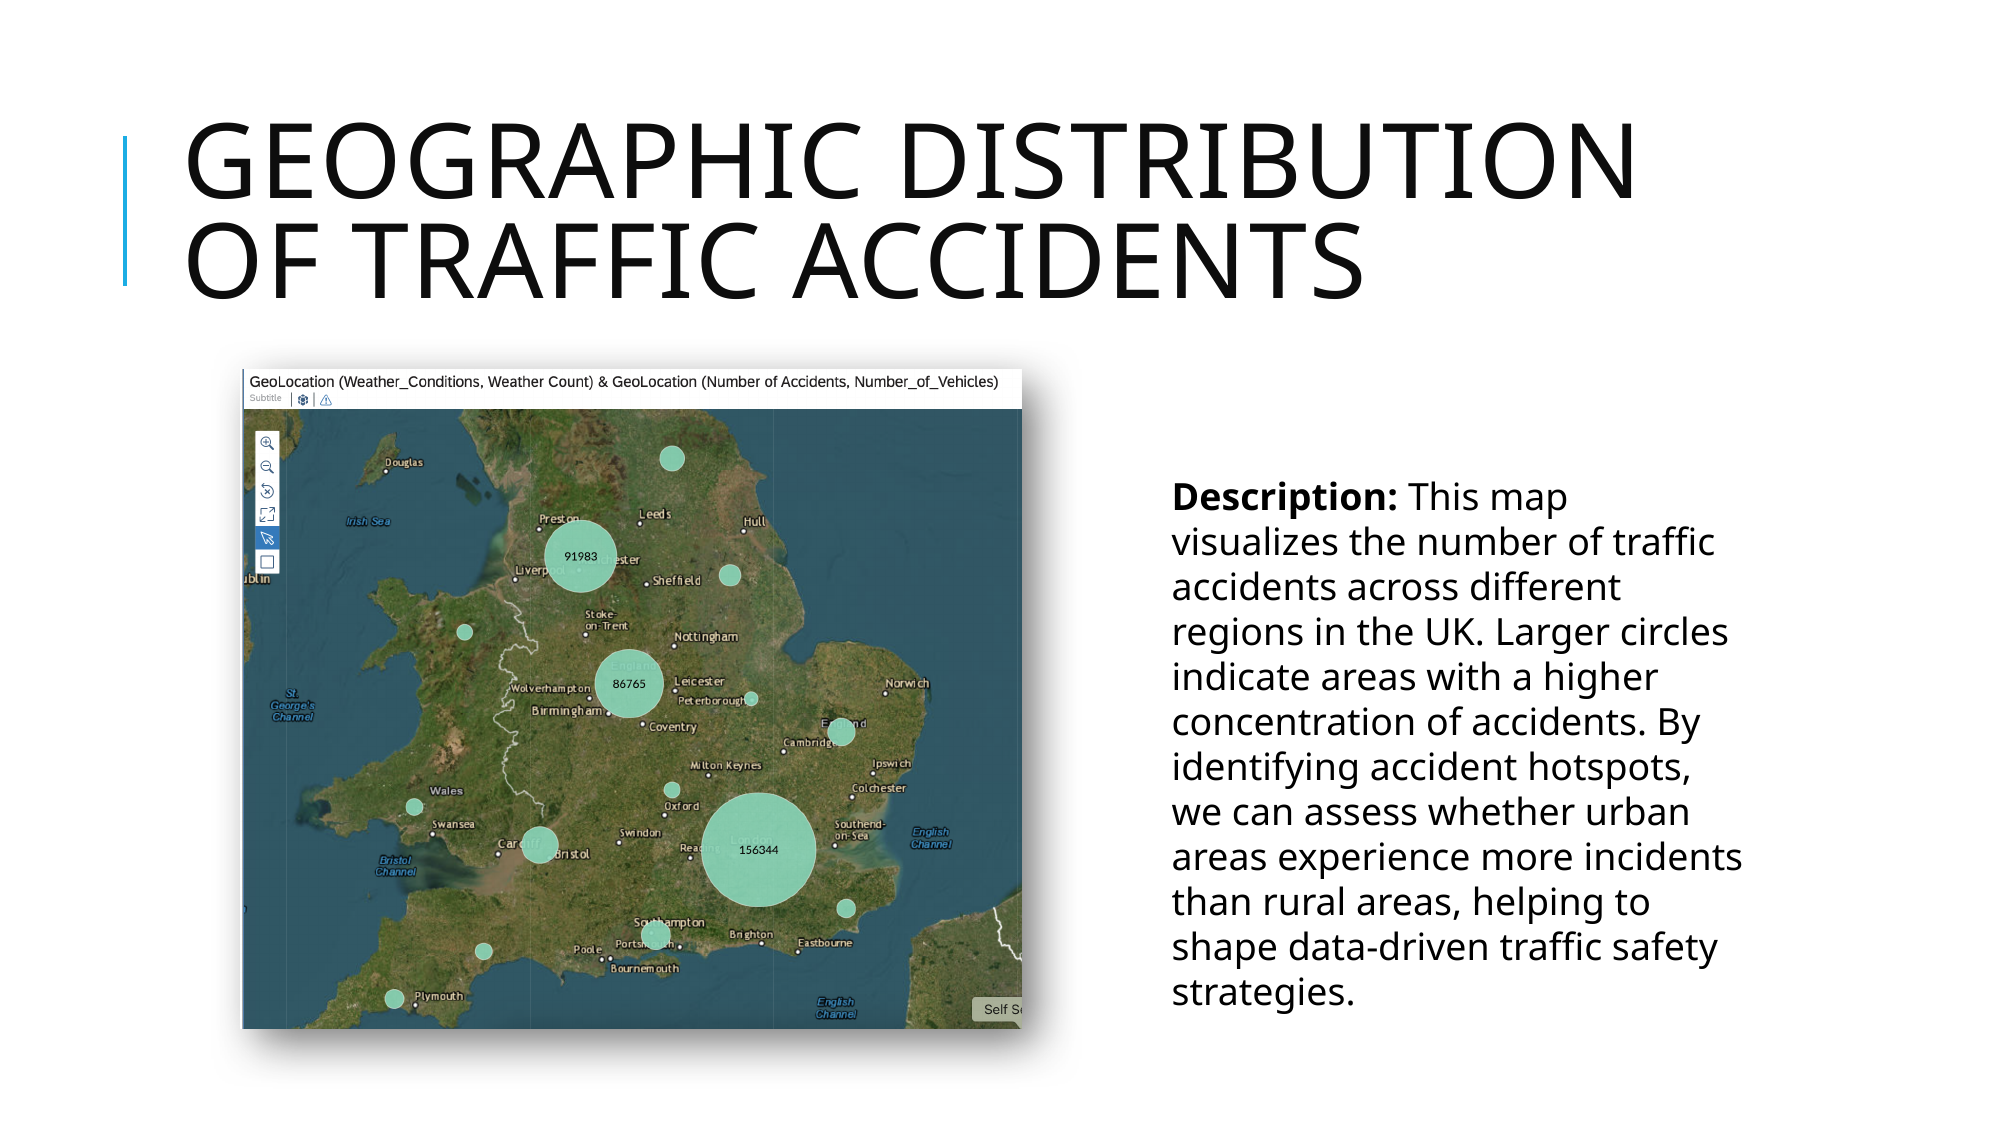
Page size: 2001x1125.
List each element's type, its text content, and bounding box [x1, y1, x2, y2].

title Geographic Distribution of Traffic Accidents [168, 96, 1763, 342]
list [240, 368, 1022, 1030]
text_box Description: This map visualizes the number of traffic accidents across different regions in the UK. Larger circles indicate areas with a higher concentration of accidents. By identifying accident hotspots, we can assess whether urban areas experience more incidents than rural areas, helping to shape data-driven traffic safety strategies. [1156, 465, 1760, 1021]
